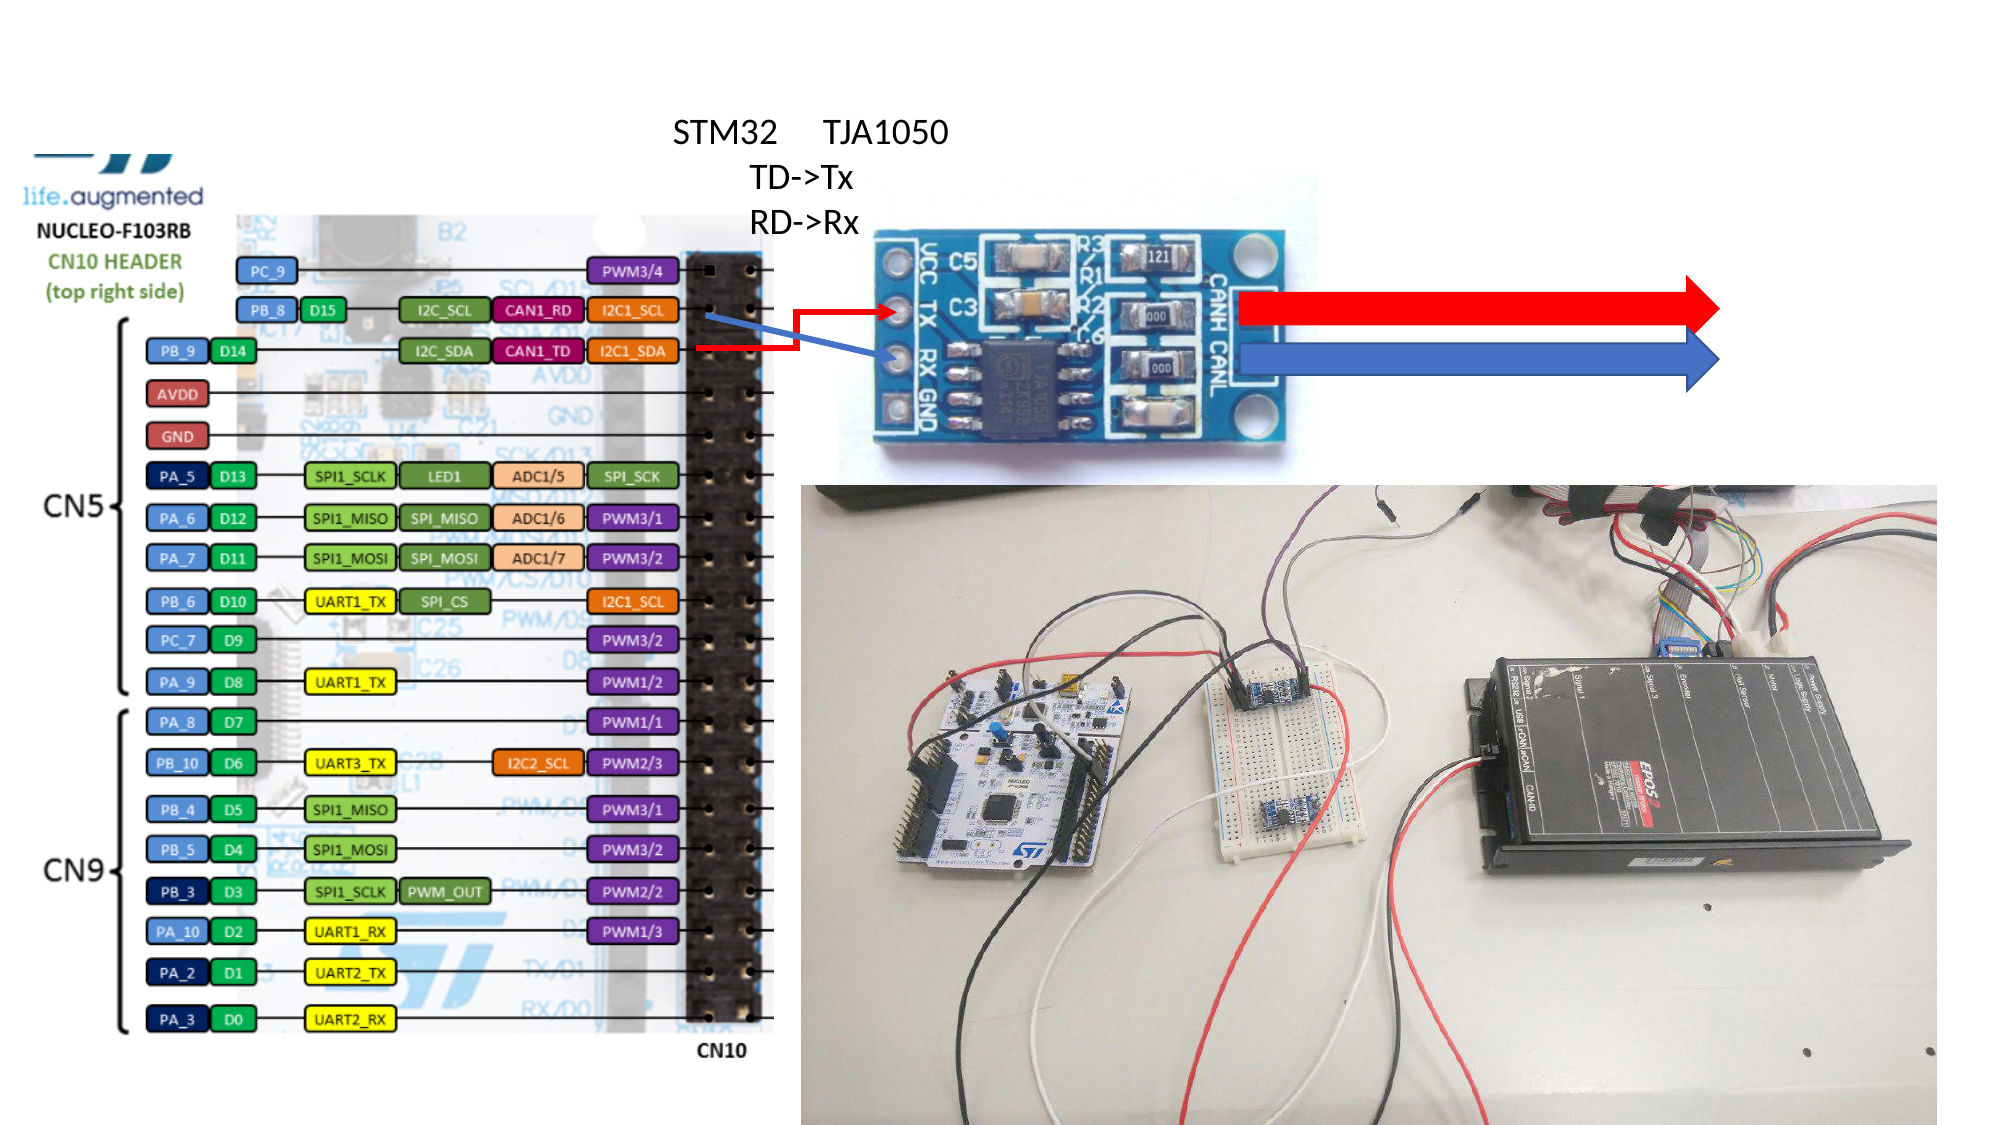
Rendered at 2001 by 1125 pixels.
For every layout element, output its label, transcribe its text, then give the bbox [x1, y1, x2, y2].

text_box [1318, 274, 1721, 334]
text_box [695, 312, 898, 349]
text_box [705, 315, 898, 360]
text_box STM32 TJA1050 TD->Tx RD->Rx [658, 99, 1020, 249]
picture [801, 174, 1937, 1125]
text_box [1318, 325, 1721, 393]
picture [0, 154, 774, 1066]
